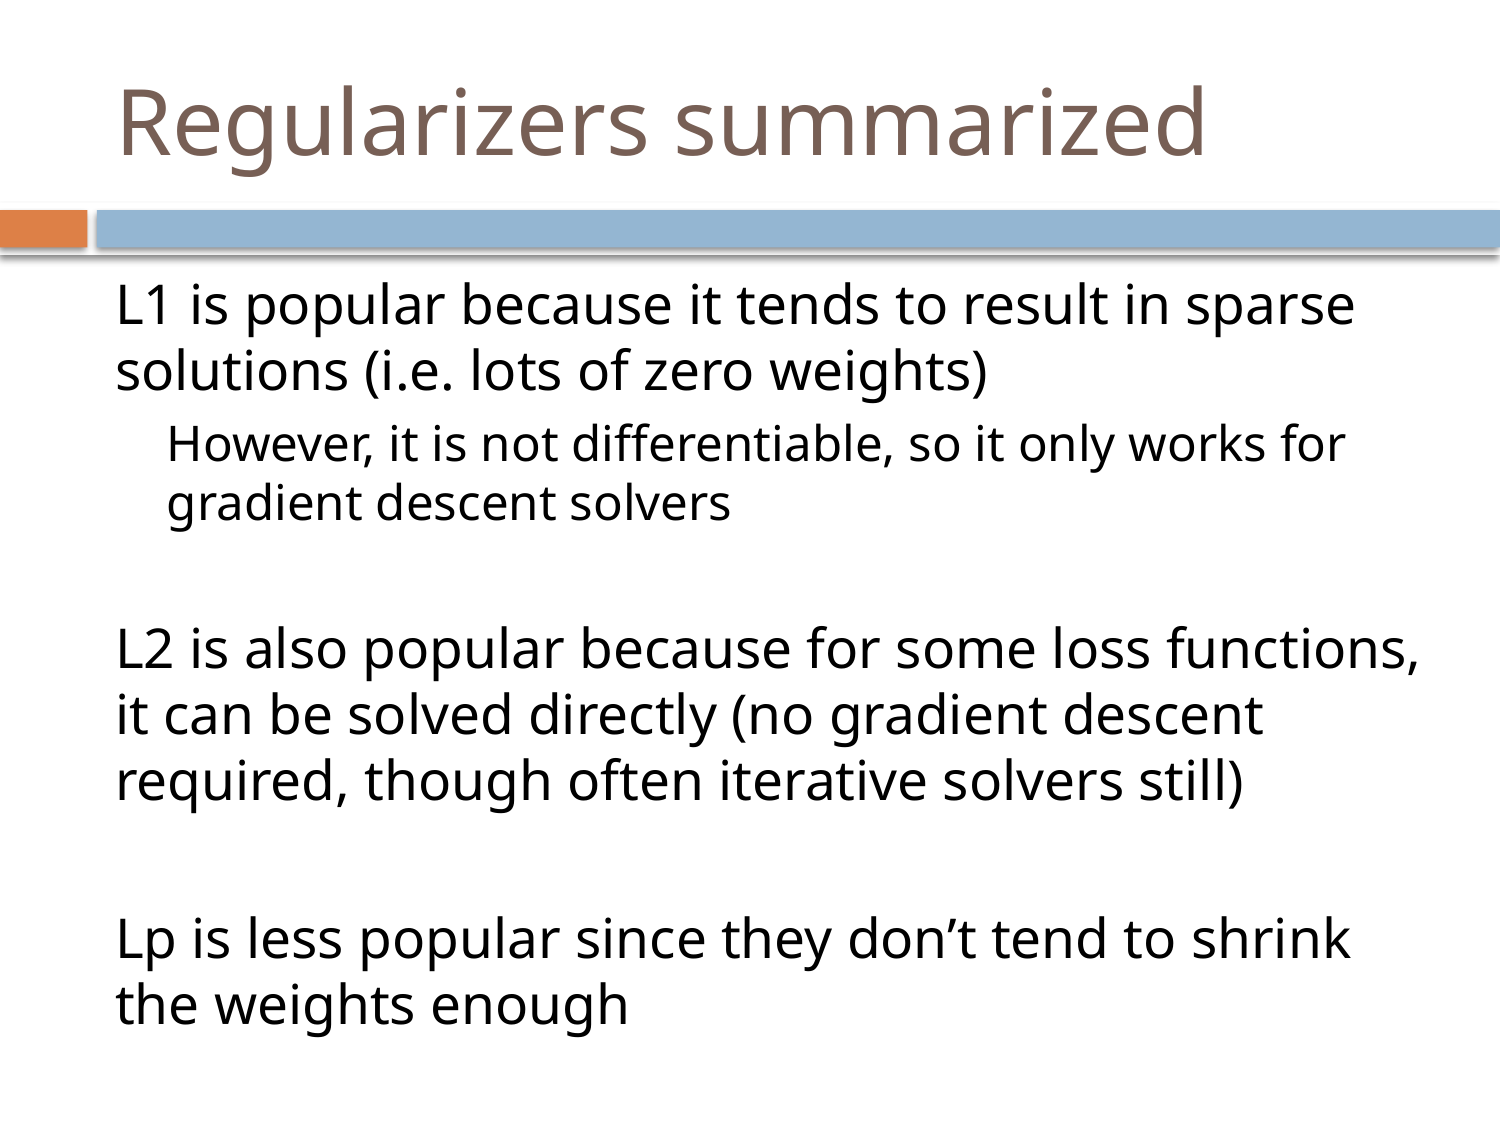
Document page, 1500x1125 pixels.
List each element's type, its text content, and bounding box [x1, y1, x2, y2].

list L1 is popular because it tends to result in sparse solutions (i.e. lots of zero weights) However, it is not differentiable, so it only works for gradient descent solvers L2 is also popular because for some loss functions, it can be solved directly (no gradient descent required, though often iterative solvers still) Lp is less popular since they don’t tend to shrink the weights enough [100, 262, 1438, 1061]
title Regularizers summarized [100, 37, 1438, 200]
